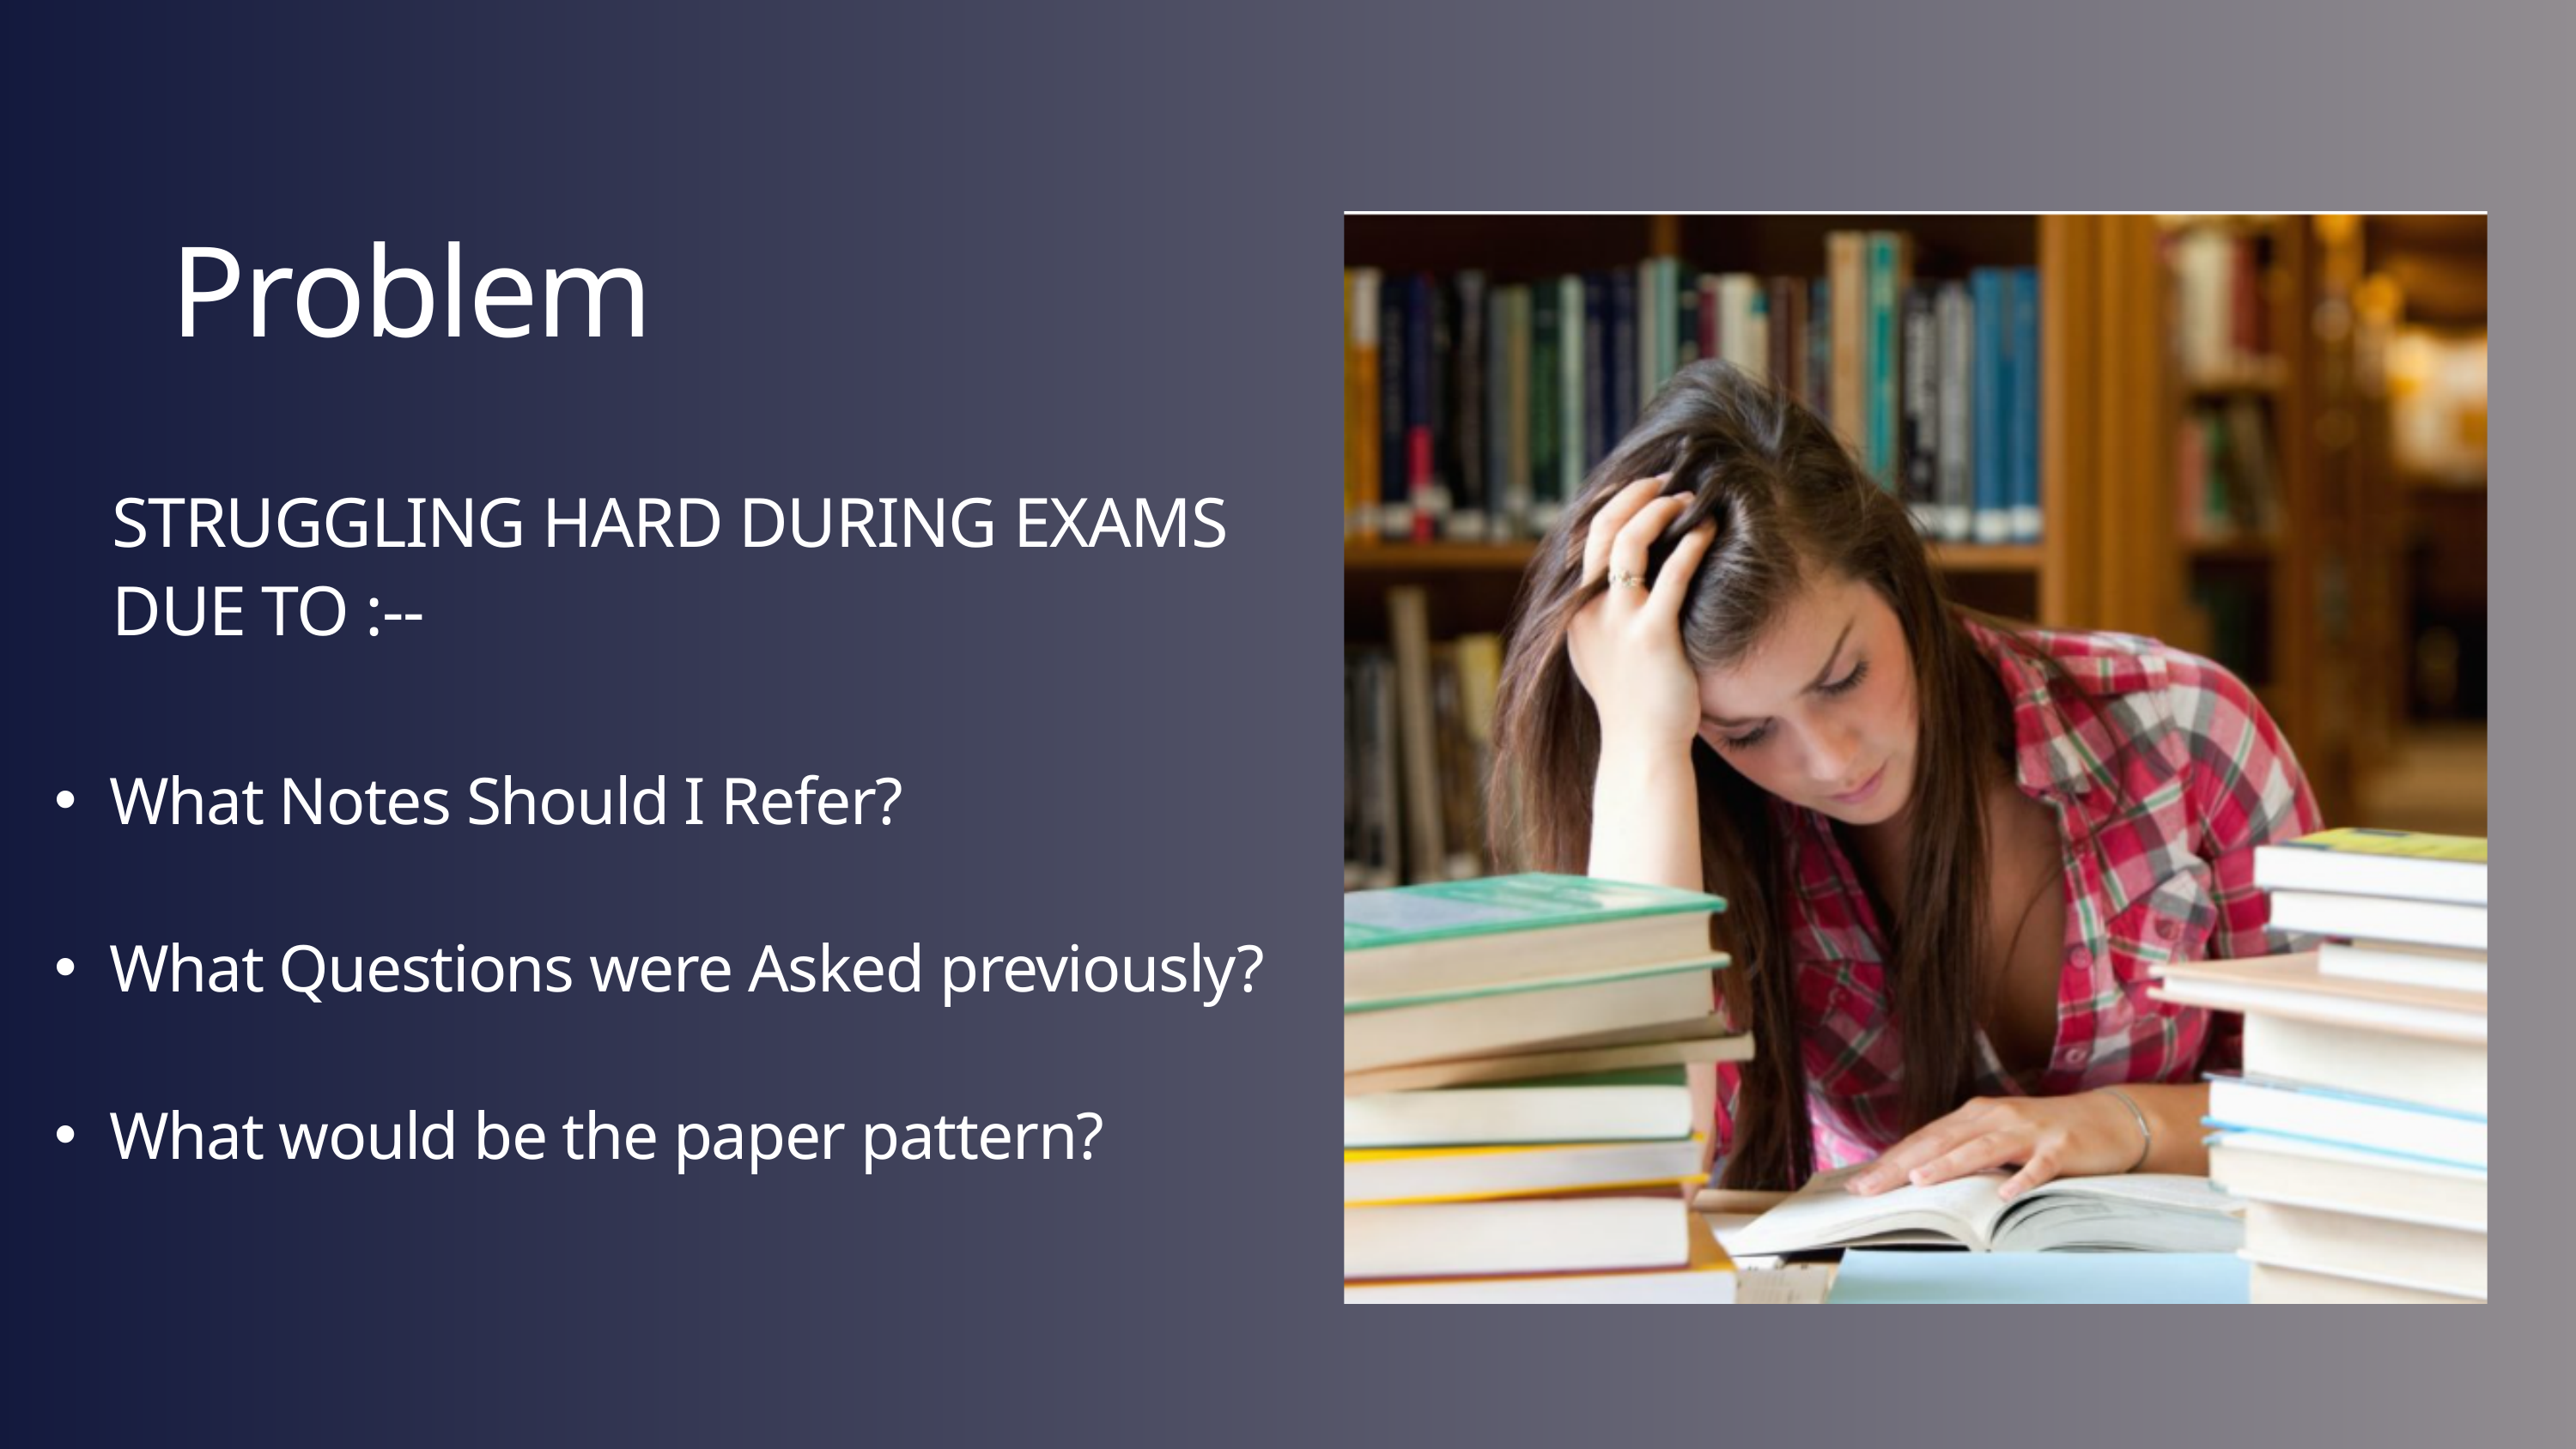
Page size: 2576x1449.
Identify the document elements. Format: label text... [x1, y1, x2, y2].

text_box Problem [137, 211, 1265, 362]
text_box STRUGGLING HARD DURING EXAMS DUE TO :-- [112, 472, 1240, 650]
text_box [1344, 211, 2488, 1304]
text_box What Notes Should I Refer? What Questions were Asked previously? What would be the paper pattern? [0, 754, 1288, 1173]
